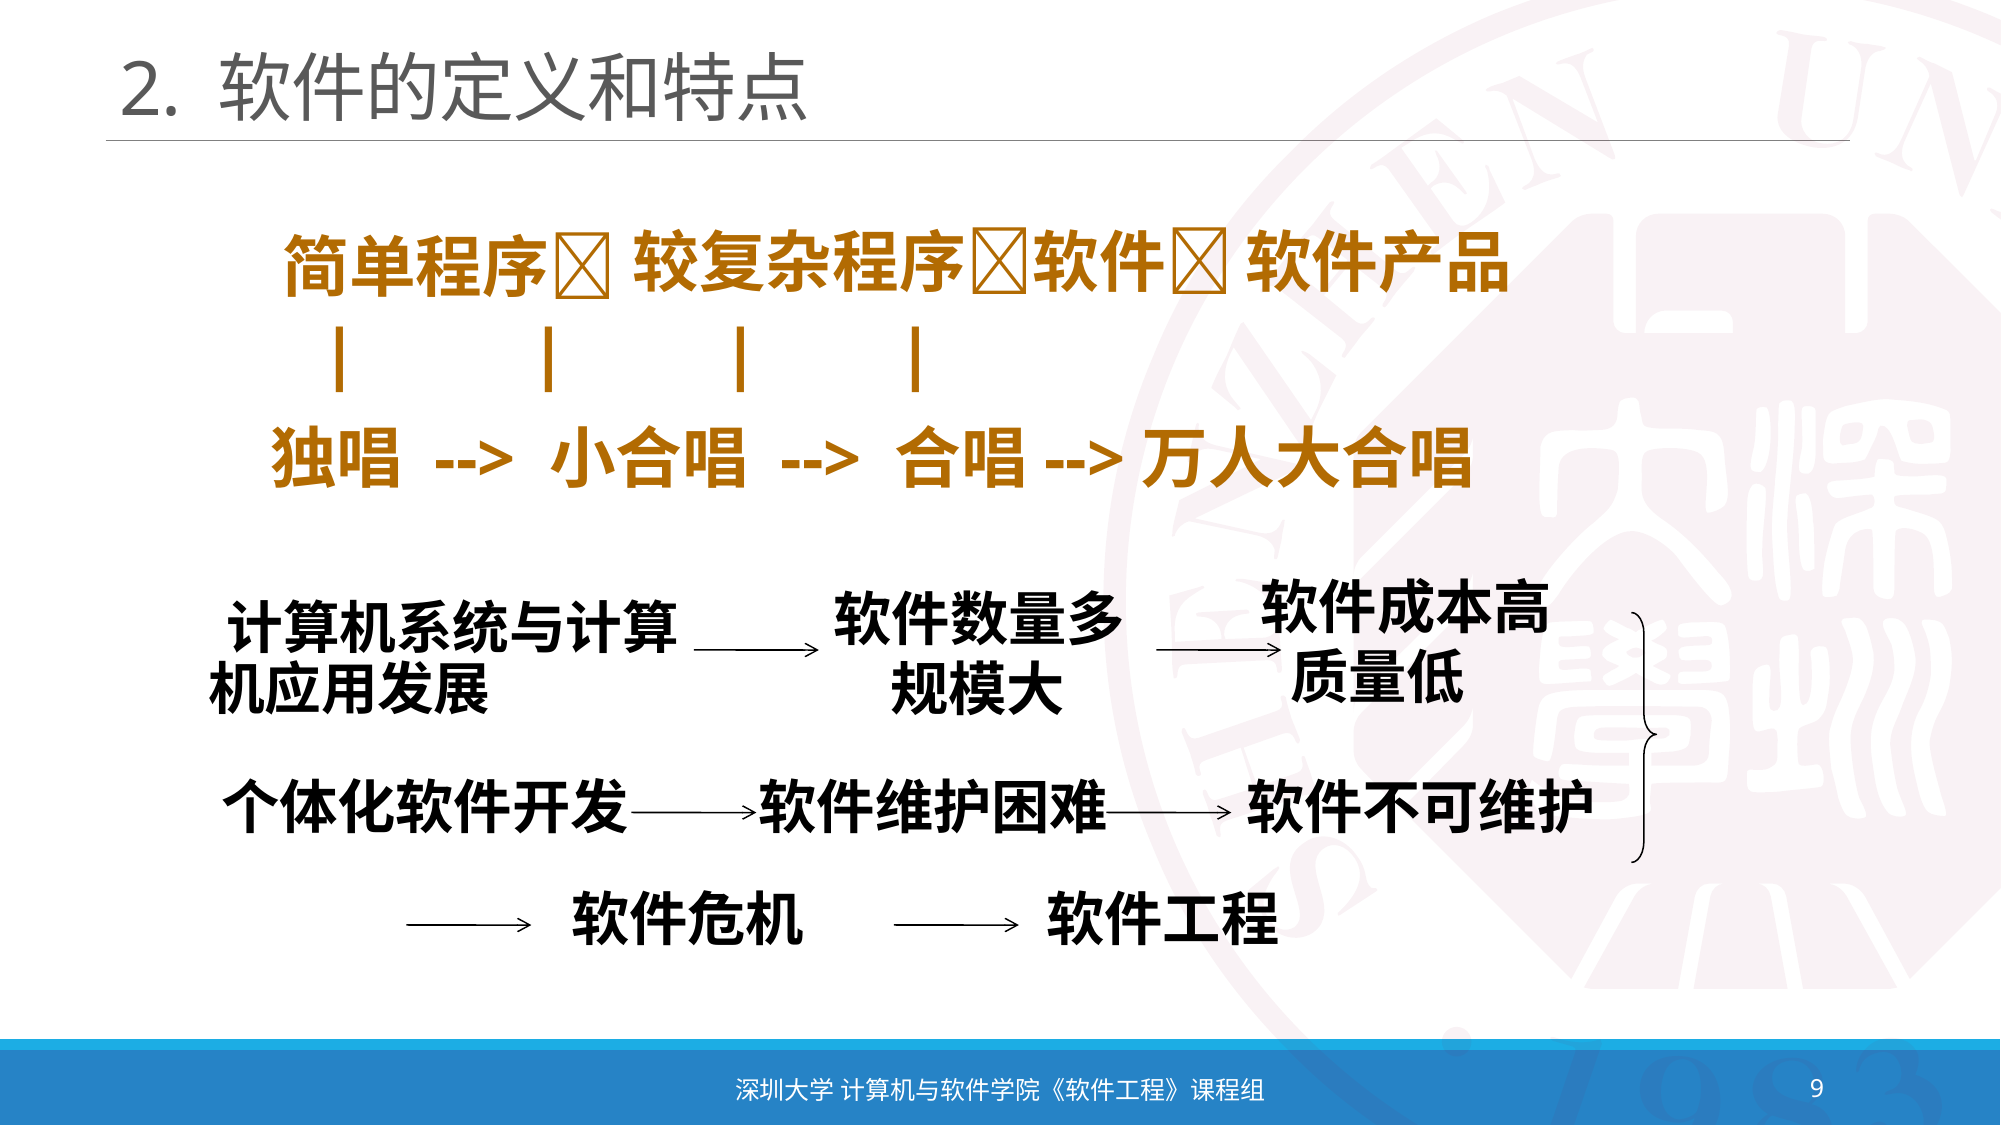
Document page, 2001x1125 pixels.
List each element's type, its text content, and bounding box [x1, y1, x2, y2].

text_box [1631, 612, 1657, 863]
text_box 软件危机 [556, 874, 857, 963]
text_box 软件 [1017, 212, 1230, 307]
text_box 简单程序 [267, 217, 643, 312]
slide_number 9 [1624, 1059, 1840, 1120]
text_box 软件工程 [1031, 874, 1357, 963]
text_box [1106, 805, 1231, 820]
text_box 软件维护困难 [743, 762, 1132, 850]
text_box 软件产品 [1230, 212, 1543, 307]
text_box 计算机系统与计算机应用发展 [193, 592, 694, 730]
text_box 较复杂程序 [617, 212, 1017, 307]
text_box 软件数量多规模大 [818, 574, 1144, 713]
text_box [893, 917, 1019, 933]
text_box [406, 917, 532, 933]
footer 深圳大学 计算机与软件学院《软件工程》课程组 [604, 1059, 1396, 1120]
text_box | | | | 独唱 --> 小合唱 --> 合唱-->万人大合唱 [255, 312, 1593, 505]
text_box [255, 224, 681, 320]
title 2. 软件的定义和特点 [104, 0, 1856, 139]
text_box [1156, 642, 1282, 658]
text_box 个体化软件开发 [206, 762, 657, 850]
text_box [693, 642, 818, 658]
text_box 软件不可维护 [1231, 762, 1619, 850]
text_box 软件成本高质量低 [1218, 562, 1569, 700]
